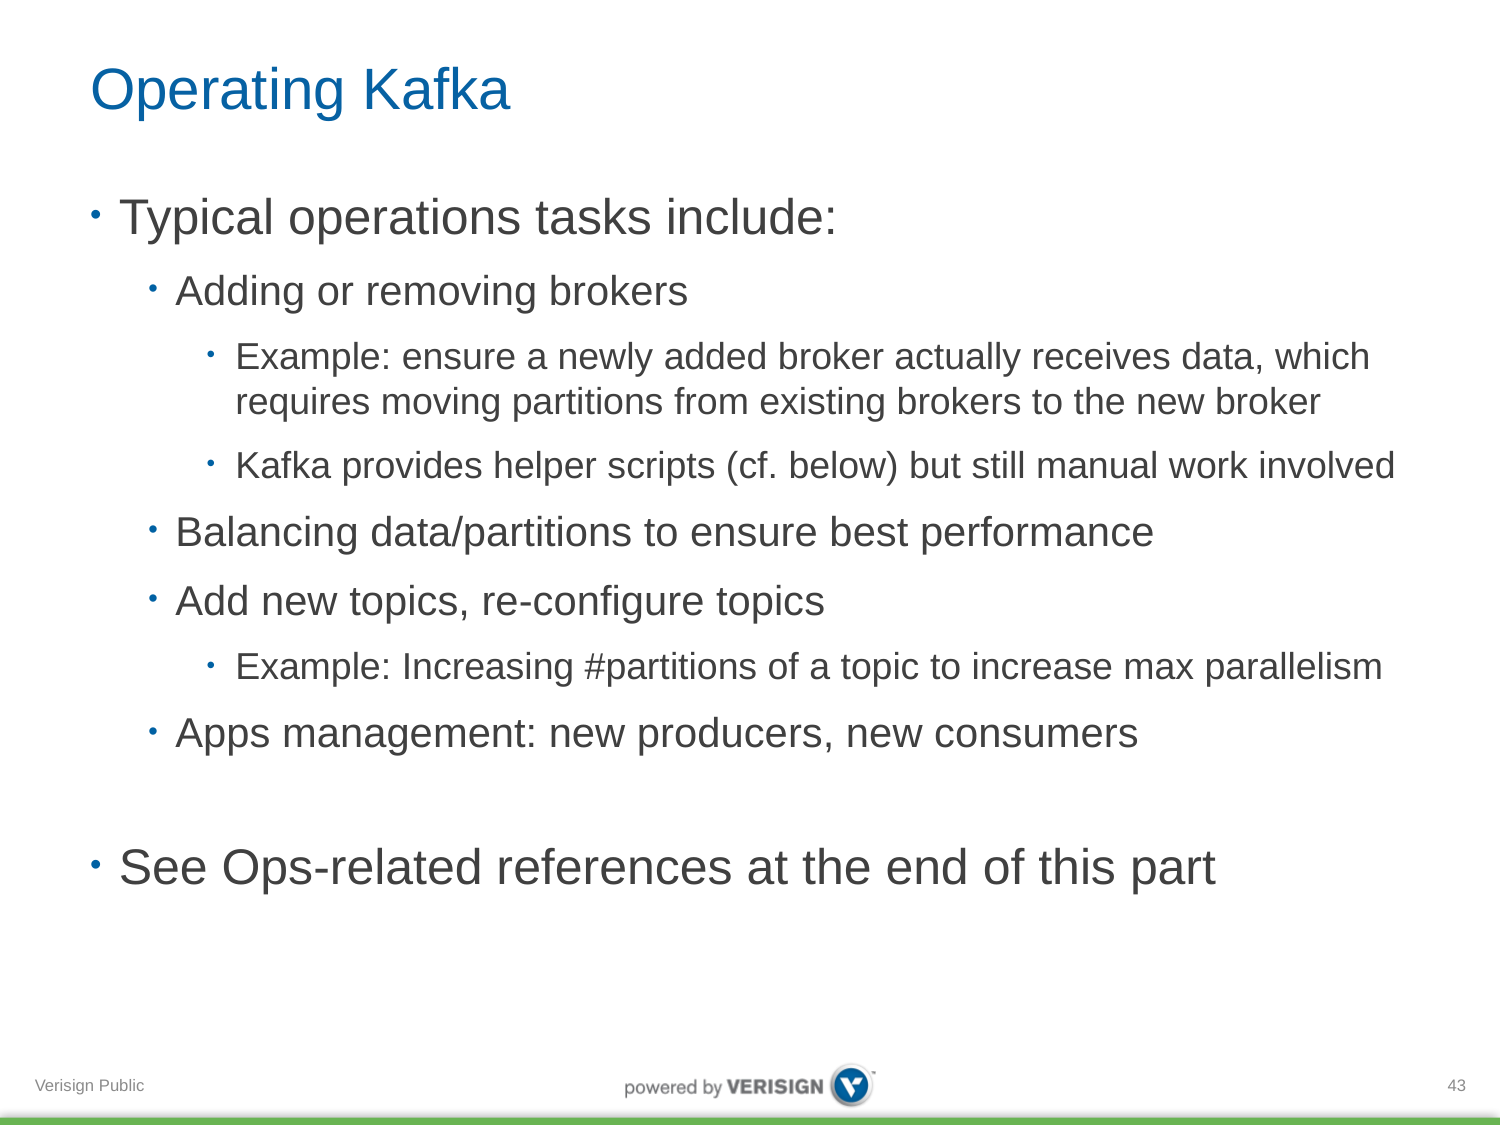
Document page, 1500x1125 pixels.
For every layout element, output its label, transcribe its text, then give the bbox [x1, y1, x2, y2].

picture [622, 1058, 878, 1112]
slide_number 43 [1422, 1072, 1482, 1098]
list Typical operations tasks include: Adding or removing brokers Example: ensure a newly added broker actually receives data, which requires moving partitions from existing brokers to the new broker Kafka provides helper scripts (cf. below) but still manual work involved Balancing data/partitions to ensure best performance Add new topics, re-configure topics Example: Increasing #partitions of a topic to increase max parallelism Apps management: new producers, new consumers See Ops-related references at the end of this part [75, 176, 1425, 1040]
title Operating Kafka [75, 40, 1425, 132]
